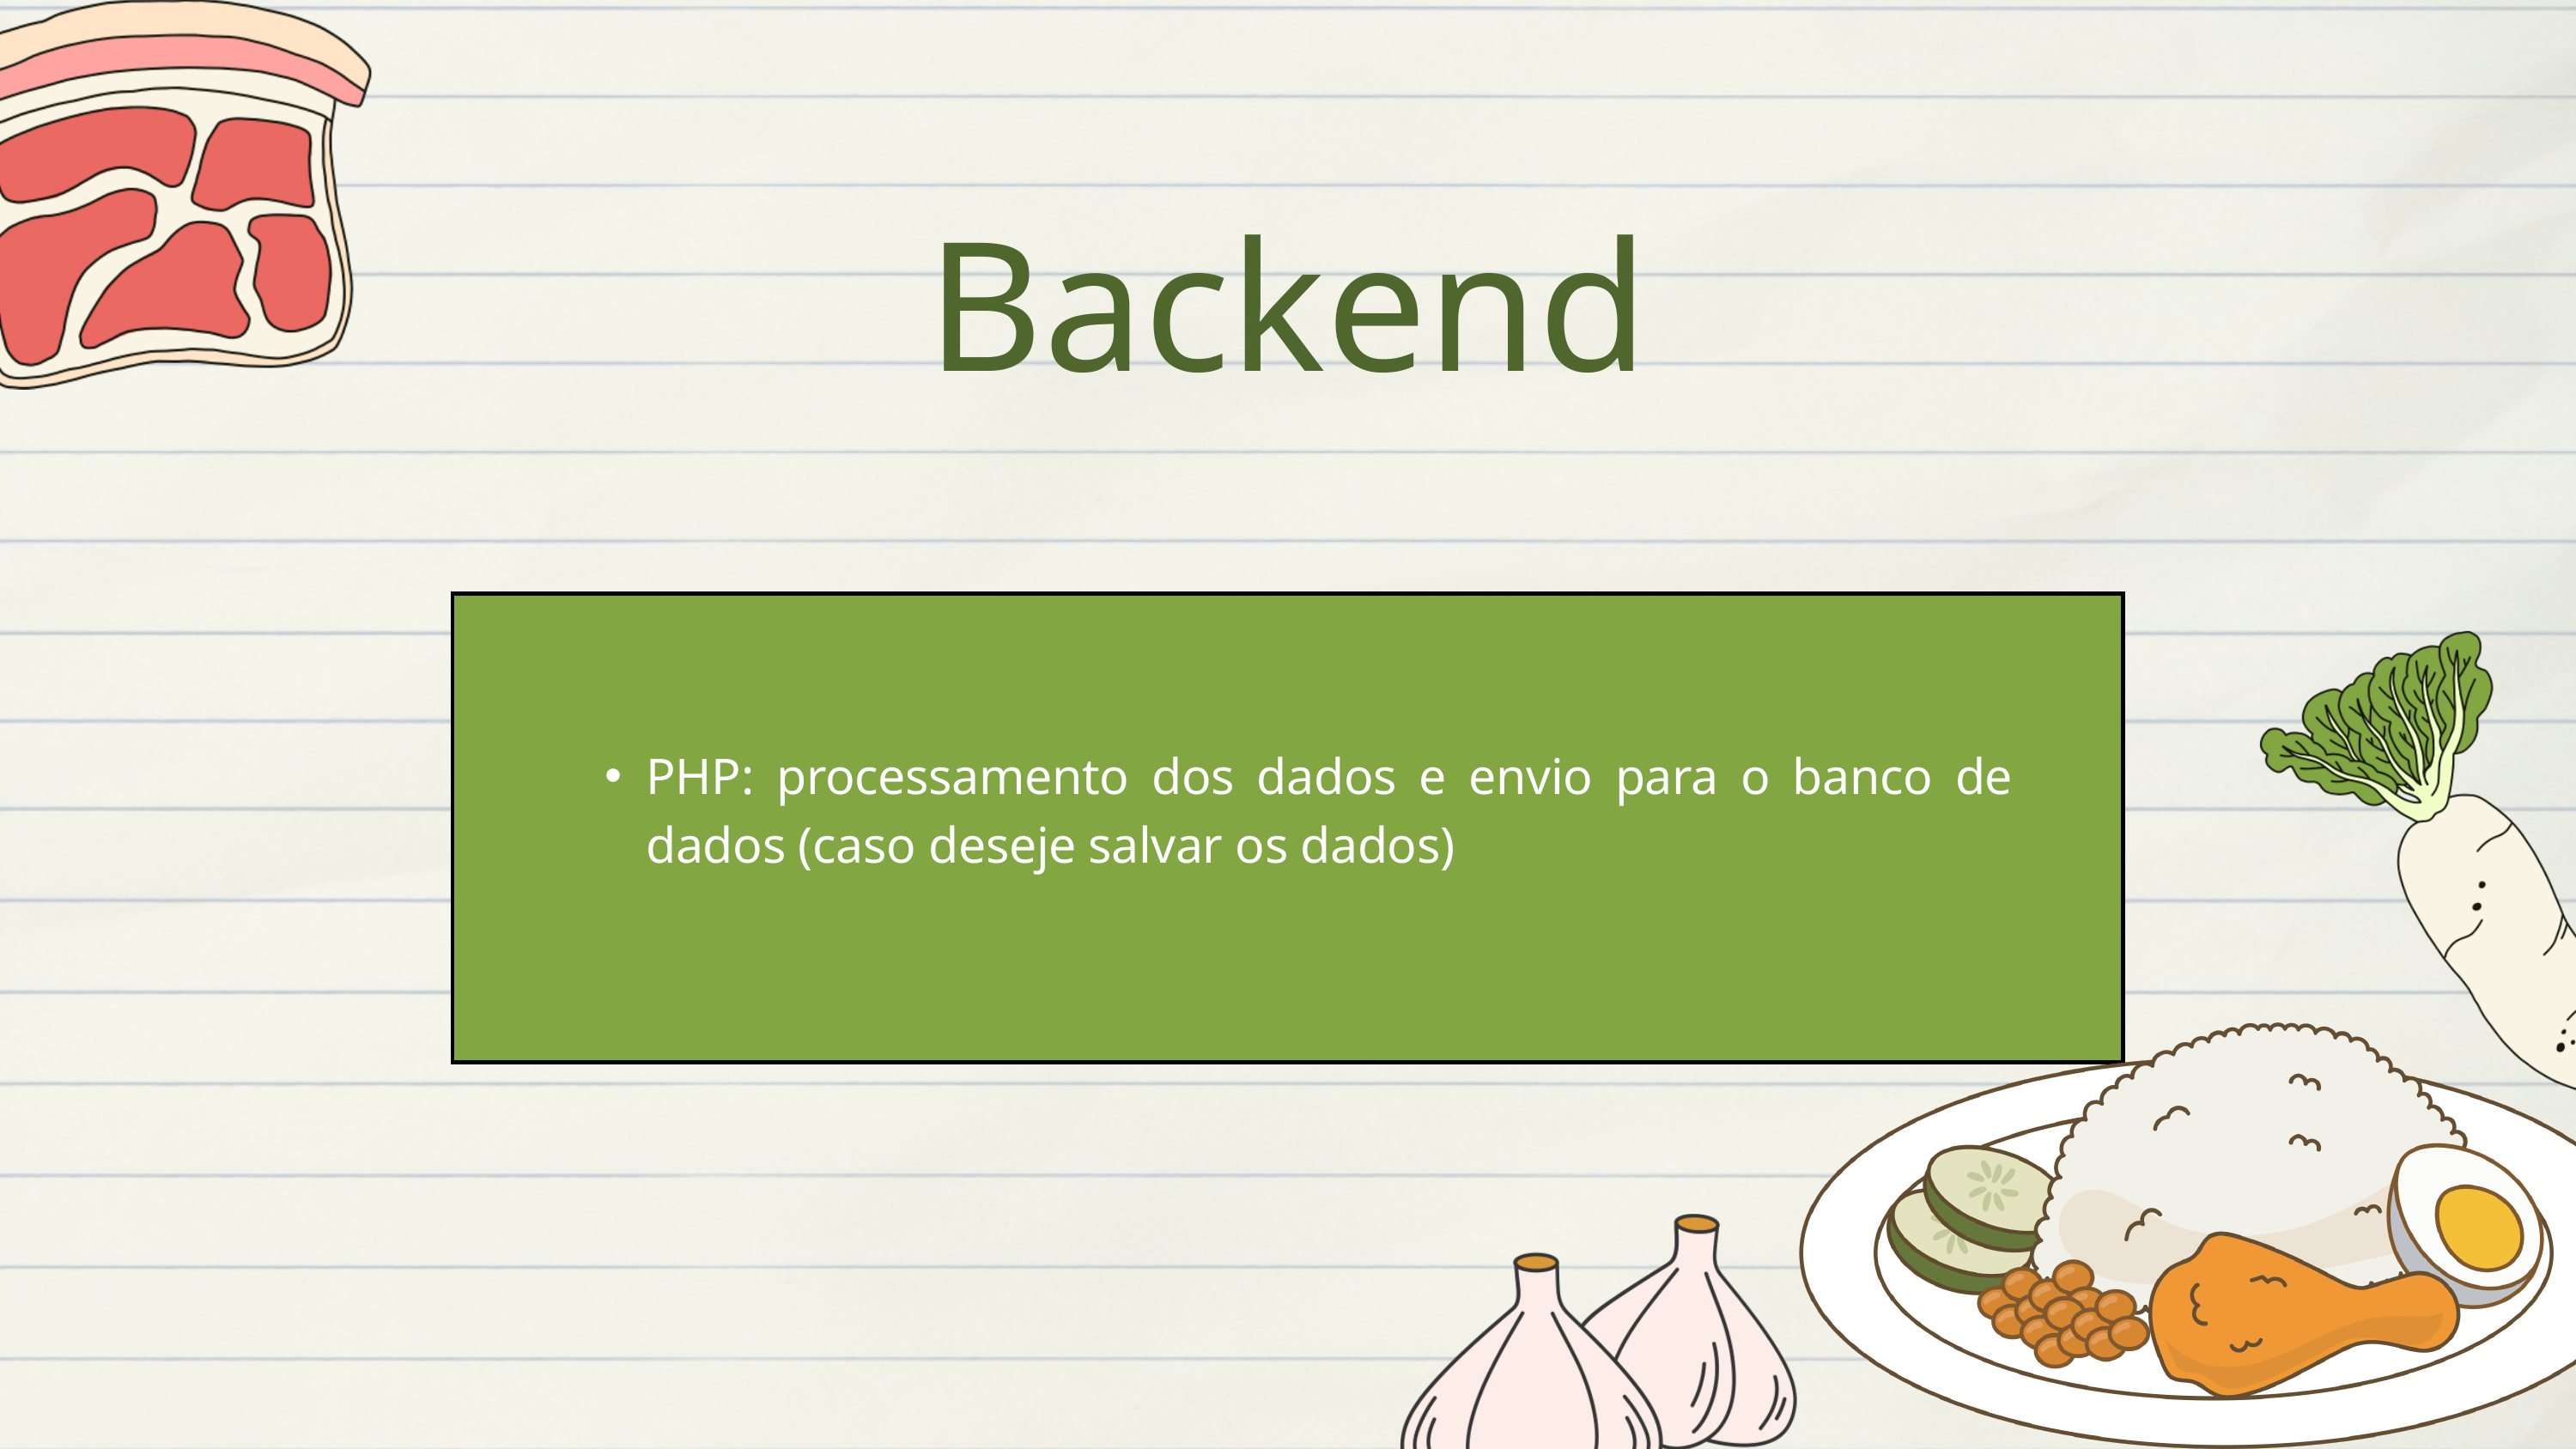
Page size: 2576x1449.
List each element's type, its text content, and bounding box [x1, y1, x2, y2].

text_box [2259, 631, 2576, 1119]
text_box [0, 0, 2576, 1449]
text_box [452, 592, 2124, 1063]
text_box [1799, 1022, 2576, 1449]
text_box [0, 0, 373, 390]
text_box Backend [628, 252, 1948, 407]
text_box [1400, 1214, 1800, 1449]
